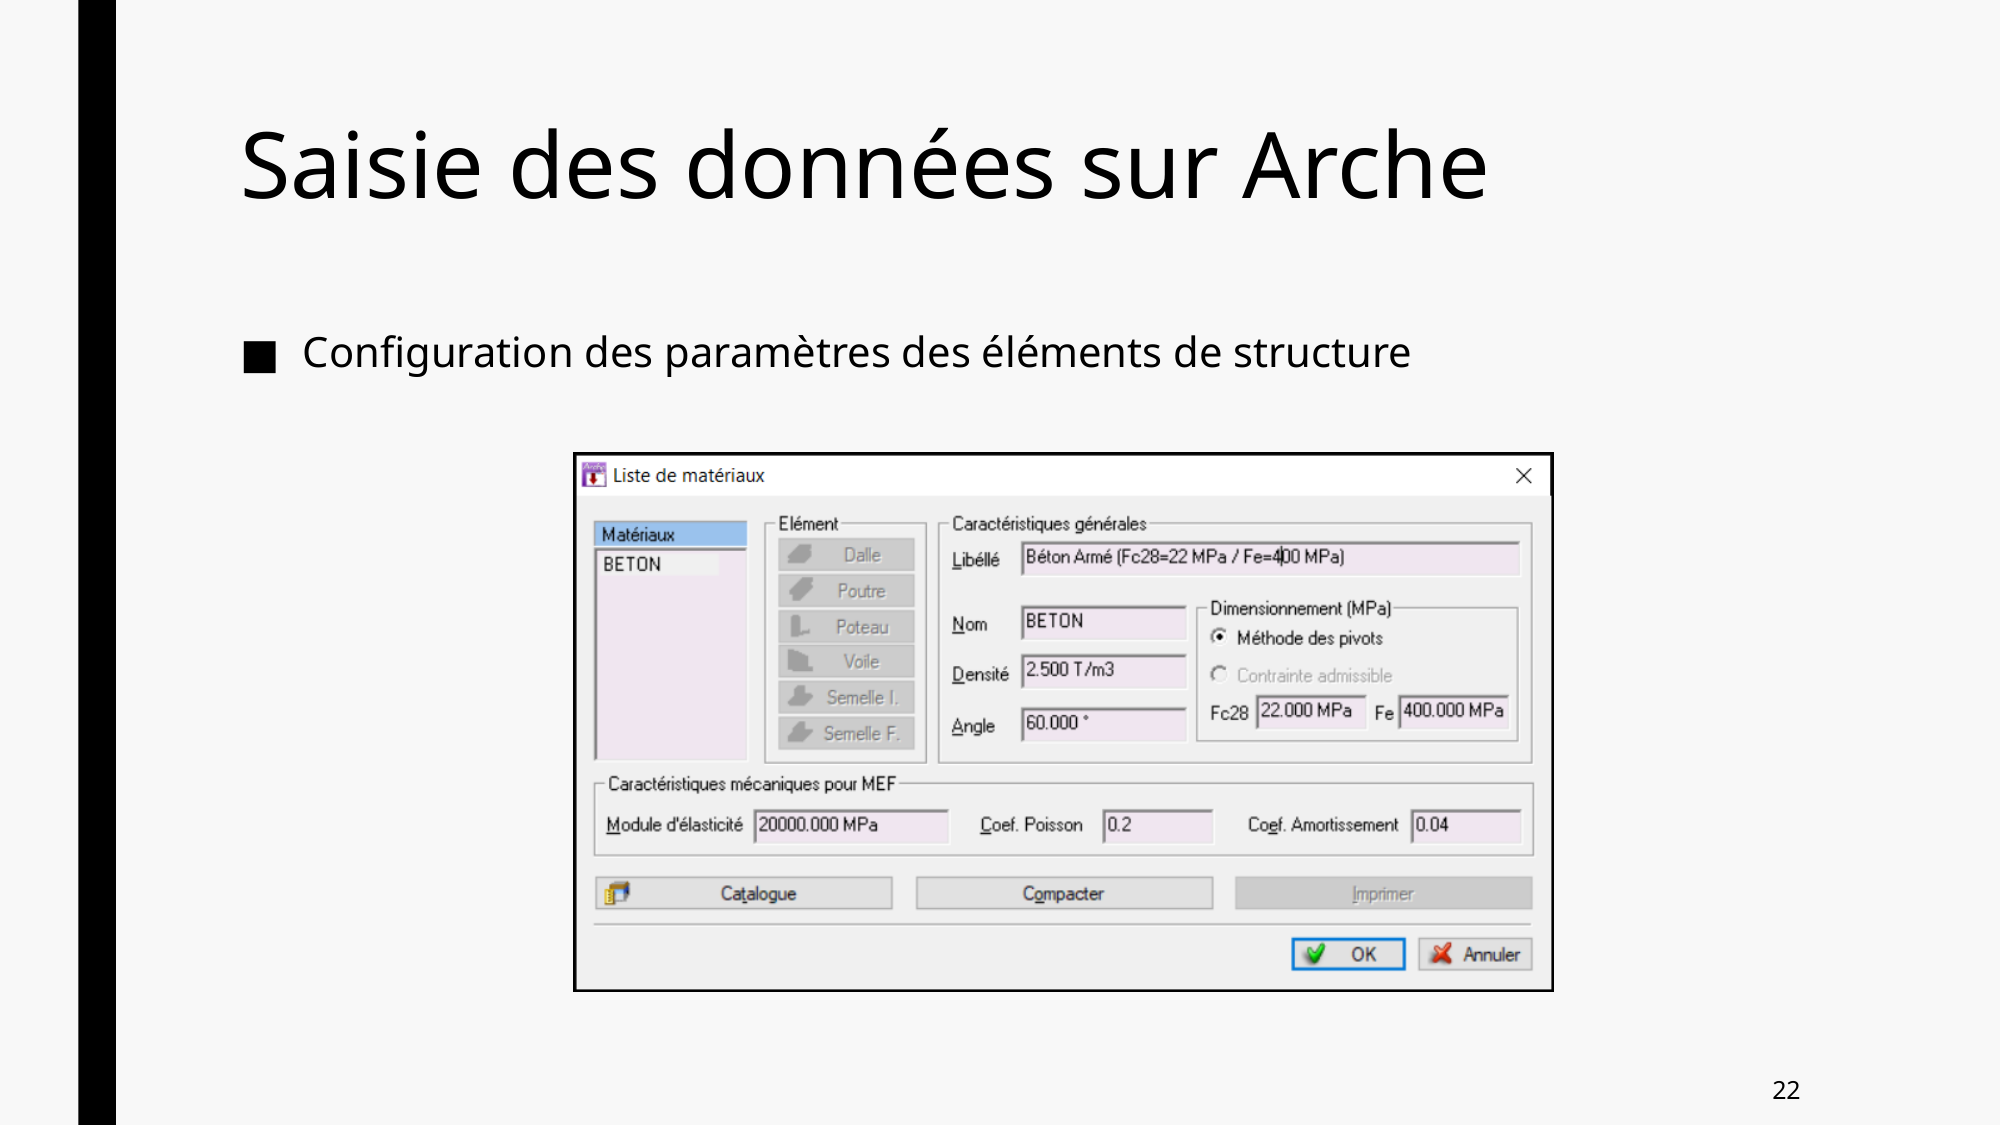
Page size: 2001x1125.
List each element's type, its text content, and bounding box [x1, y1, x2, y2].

slide_number 22 [1553, 1058, 1816, 1125]
picture [573, 452, 1554, 992]
list Configuration des paramètres des éléments de structure [225, 322, 1800, 963]
title Saisie des données sur Arche [225, 112, 1800, 322]
